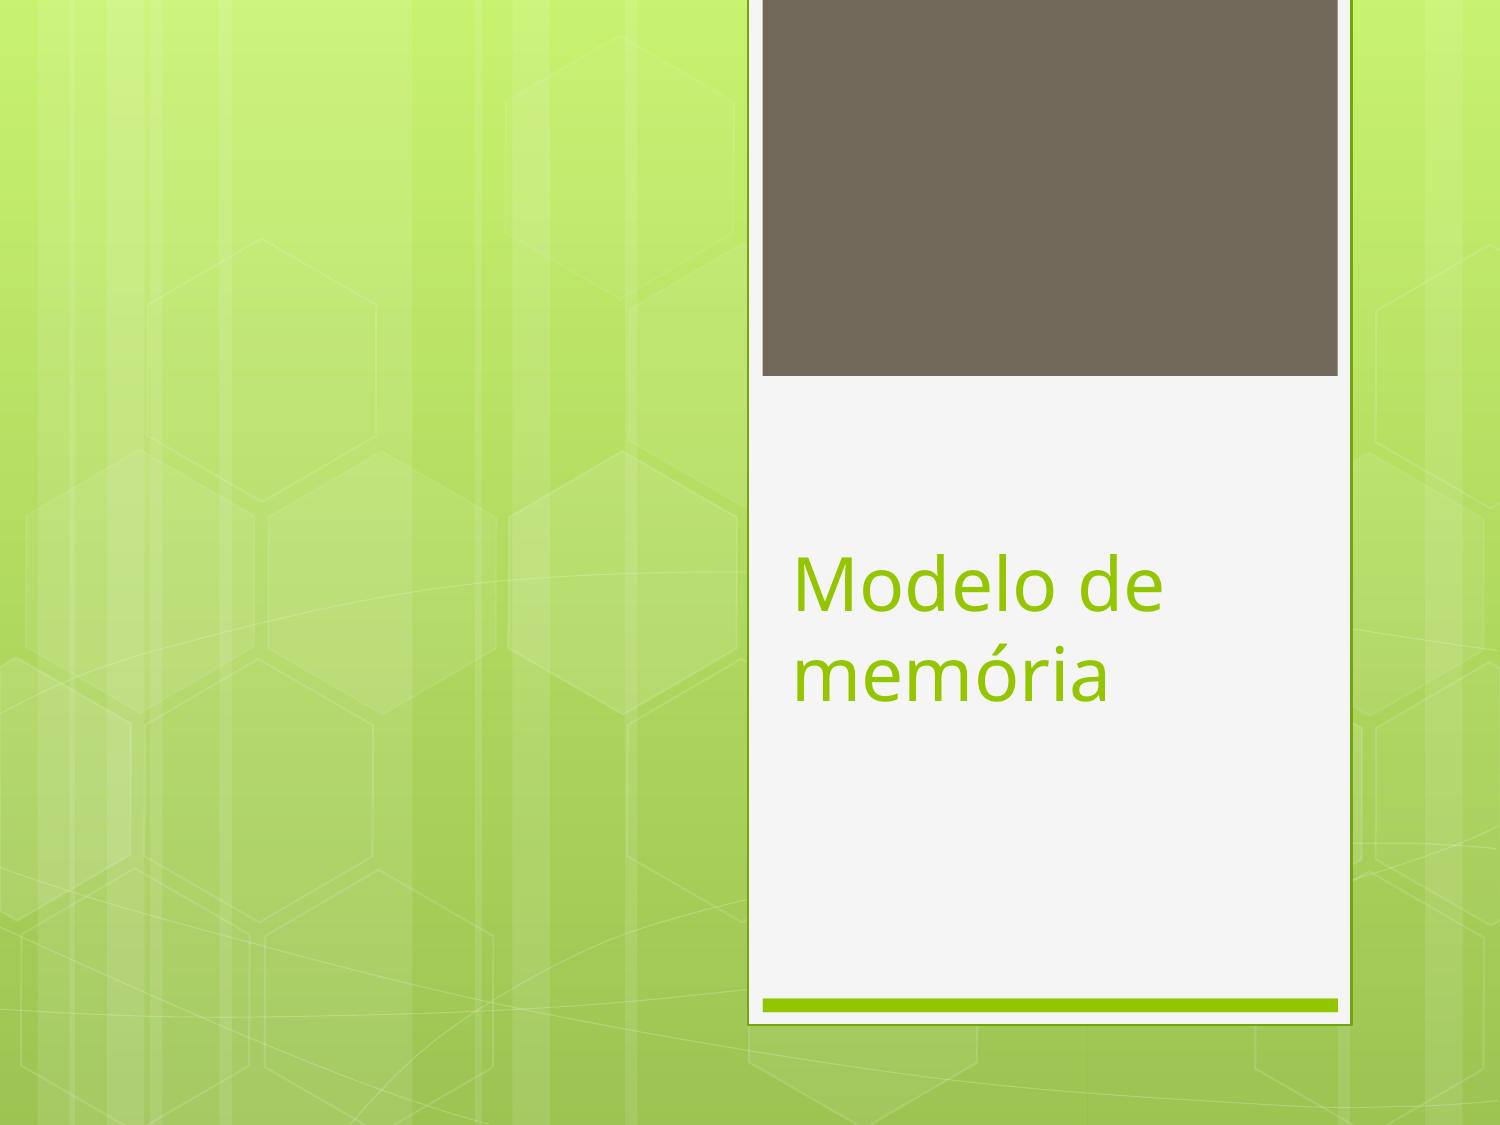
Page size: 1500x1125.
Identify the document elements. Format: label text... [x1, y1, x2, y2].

title Modelo de memória [776, 444, 1320, 724]
